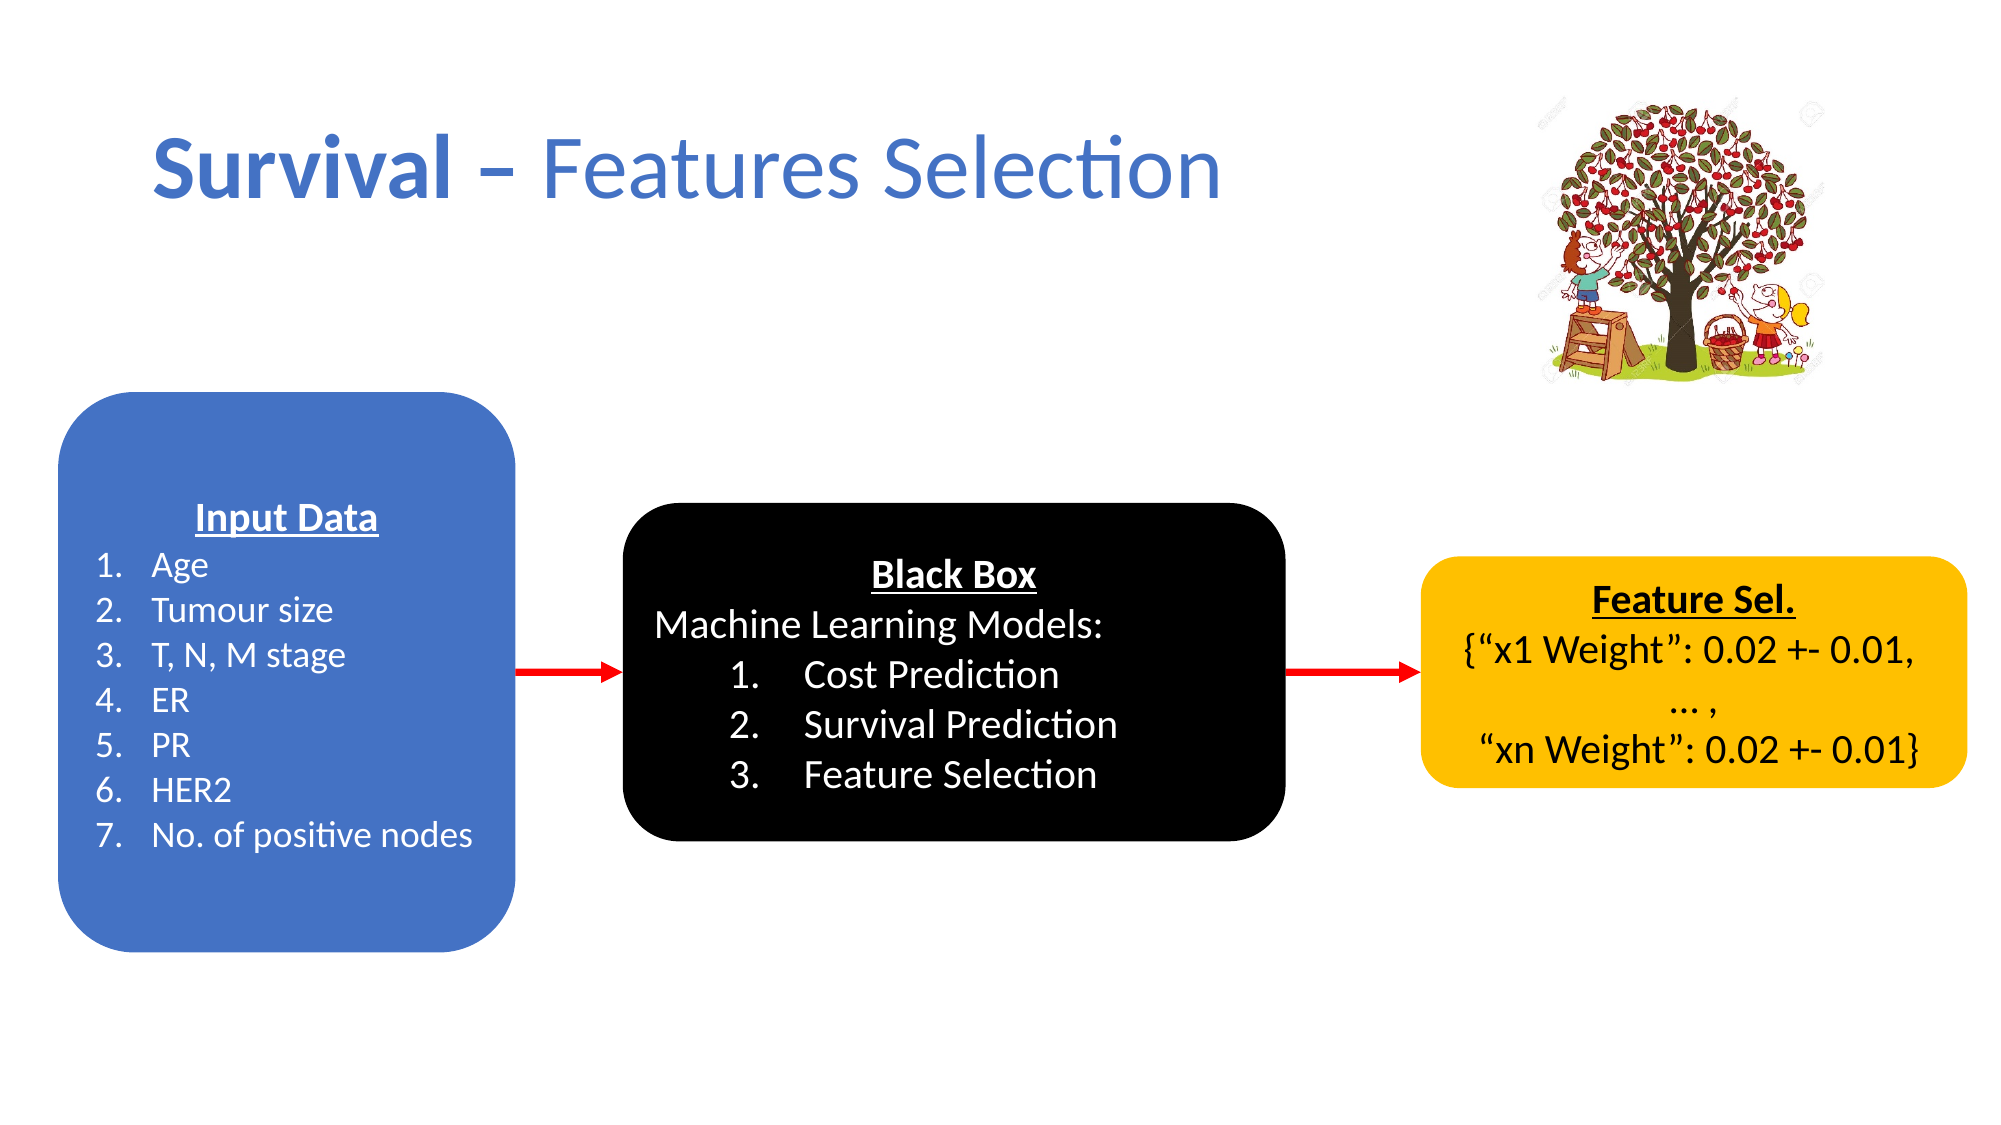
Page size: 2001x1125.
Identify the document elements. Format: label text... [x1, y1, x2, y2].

text_box Black Box Machine Learning Models: Cost Prediction Survival Prediction Feature Selection [621, 501, 1287, 843]
text_box Input Data Age Tumour size T, N, M stage ER PR HER2 No. of positive nodes [57, 390, 517, 954]
title Survival – Features Selection [137, 59, 1863, 278]
picture [1529, 89, 1833, 392]
text_box Feature Sel. {“x1 Weight”: 0.02 +- 0.01, … , “xn Weight”: 0.02 +- 0.01} [1419, 555, 1969, 790]
